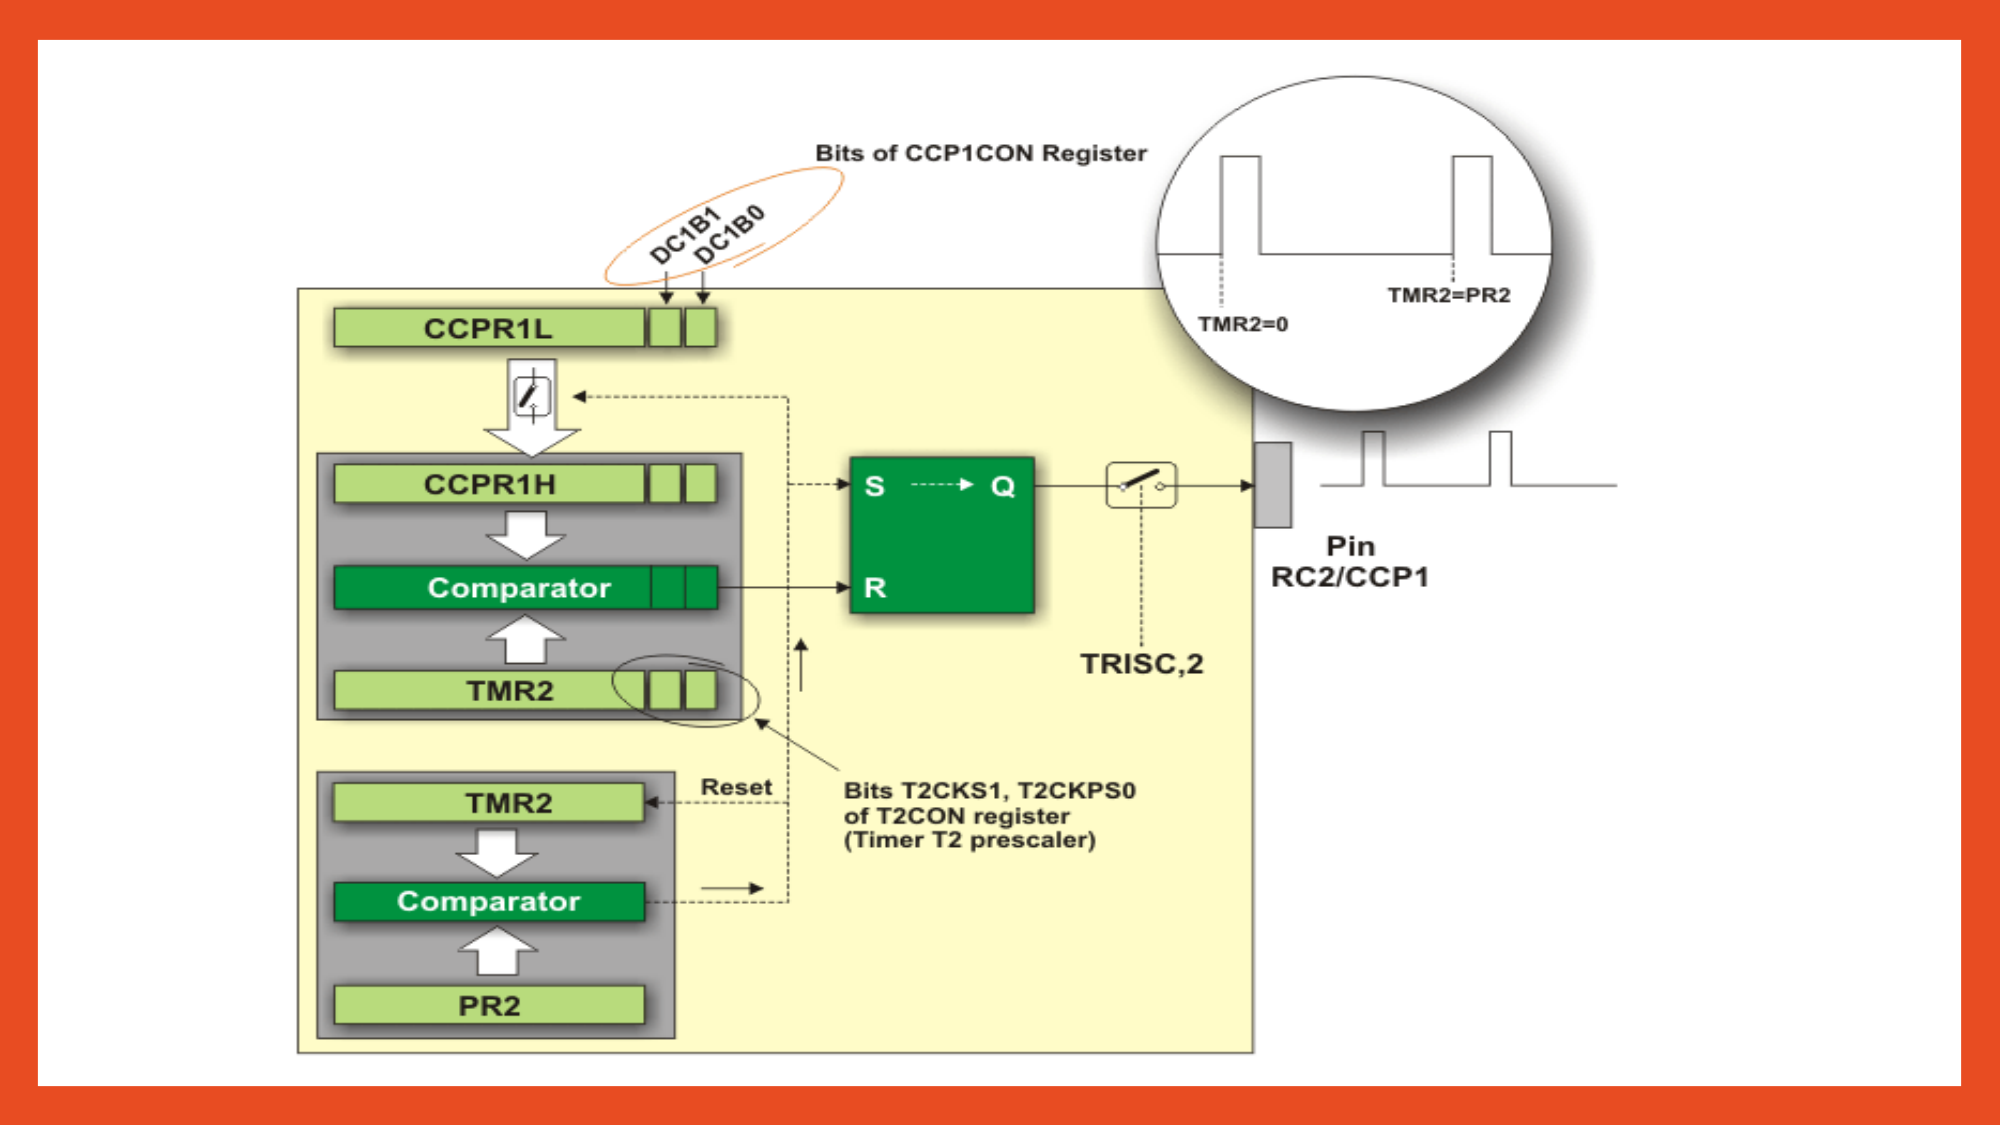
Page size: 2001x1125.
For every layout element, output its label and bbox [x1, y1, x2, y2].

picture [258, 40, 1651, 1085]
